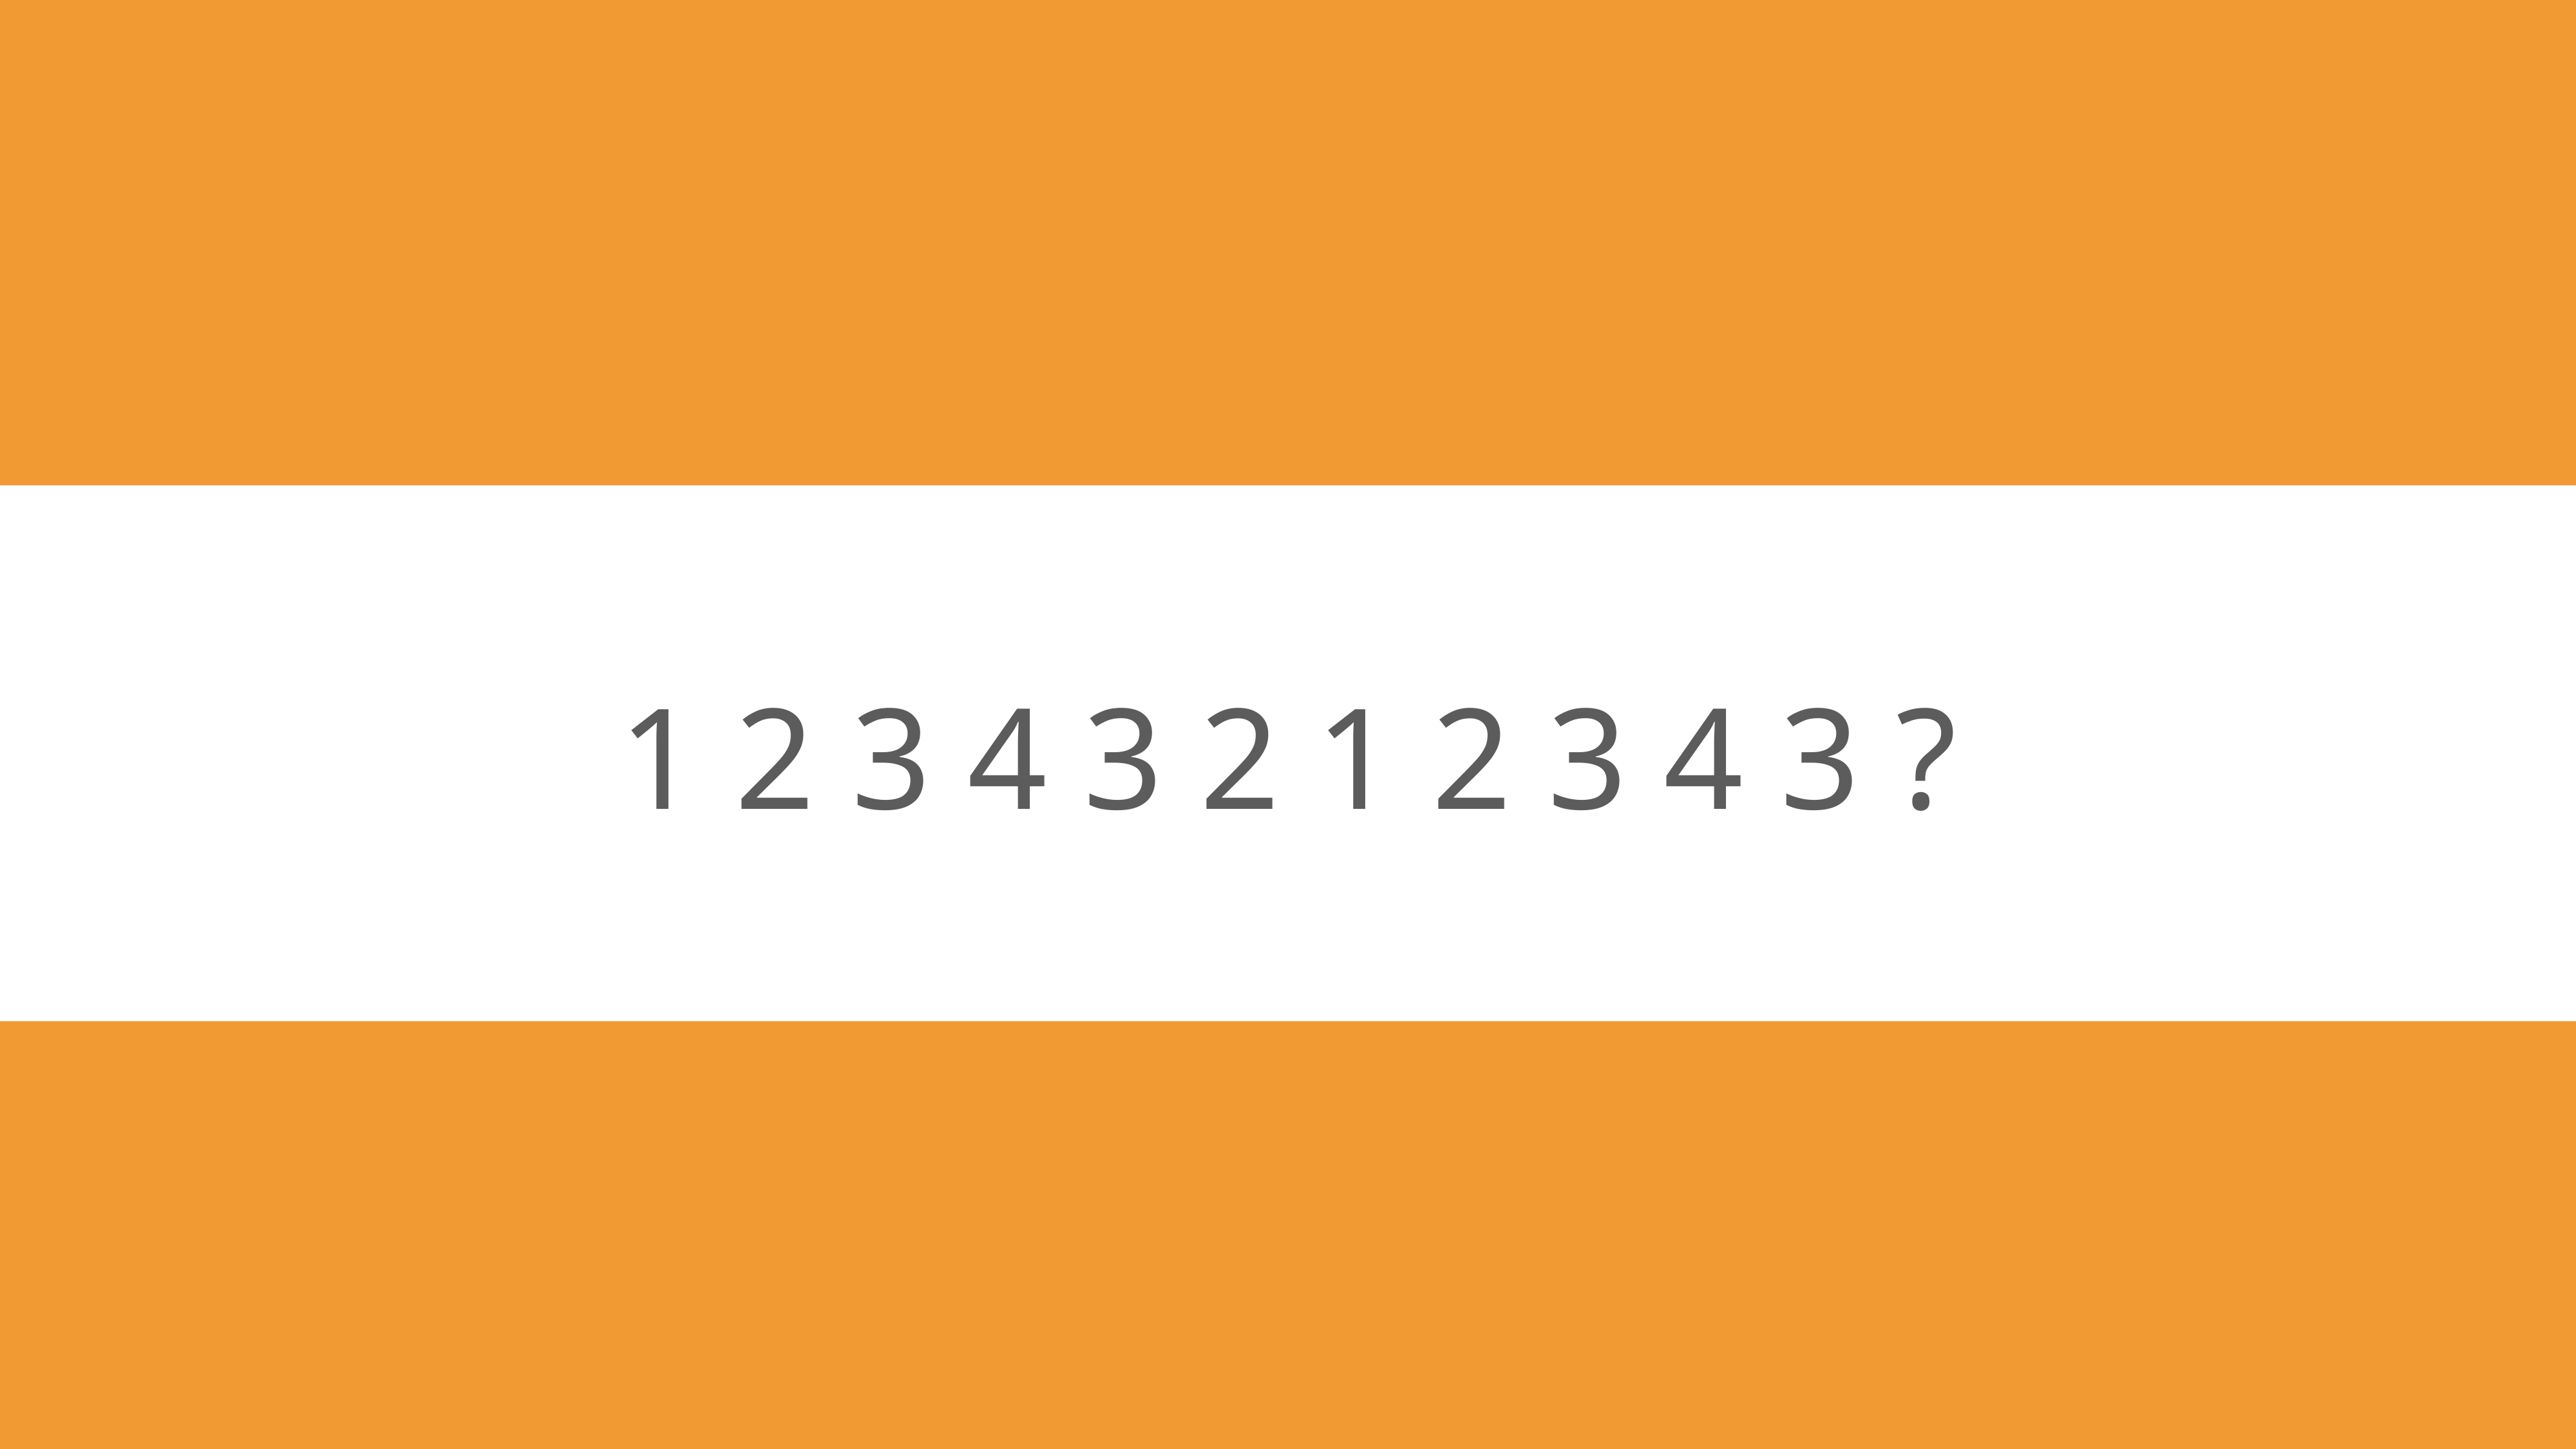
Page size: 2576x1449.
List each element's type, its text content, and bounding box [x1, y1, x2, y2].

text_box [0, 1022, 2576, 1449]
text_box [0, 0, 2576, 485]
list 1 2 3 4 3 2 1 2 3 4 3 ? [0, 485, 2576, 1022]
